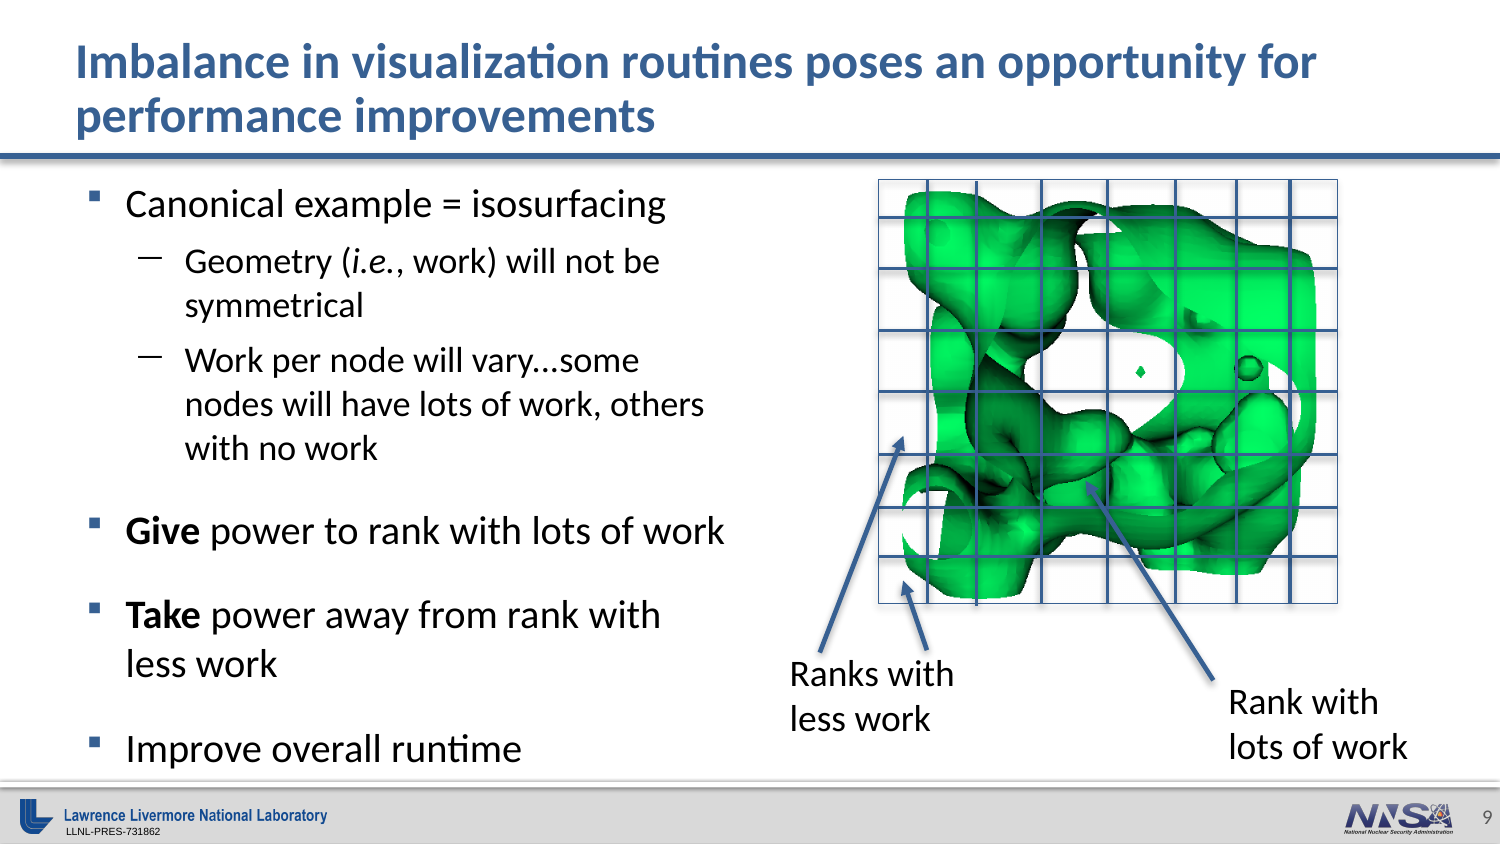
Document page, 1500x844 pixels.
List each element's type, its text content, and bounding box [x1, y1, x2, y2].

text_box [819, 435, 904, 653]
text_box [902, 580, 927, 651]
picture [20, 799, 356, 834]
picture [1339, 794, 1458, 840]
text_box Ranks with less work [774, 641, 977, 747]
title Imbalance in visualization routines poses an opportunity for performance improvements [75, 27, 1425, 151]
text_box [878, 179, 1338, 606]
text_box Rank with lots of work [1213, 669, 1425, 775]
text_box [1085, 480, 1214, 681]
list Canonical example = isosurfacing Geometry (i.e., work) will not be symmetrical Work per node will vary...some nodes will have lots of work, others with no work Give power to rank with lots of work Take power away from rank with less work Improve overall runtime [76, 176, 728, 778]
